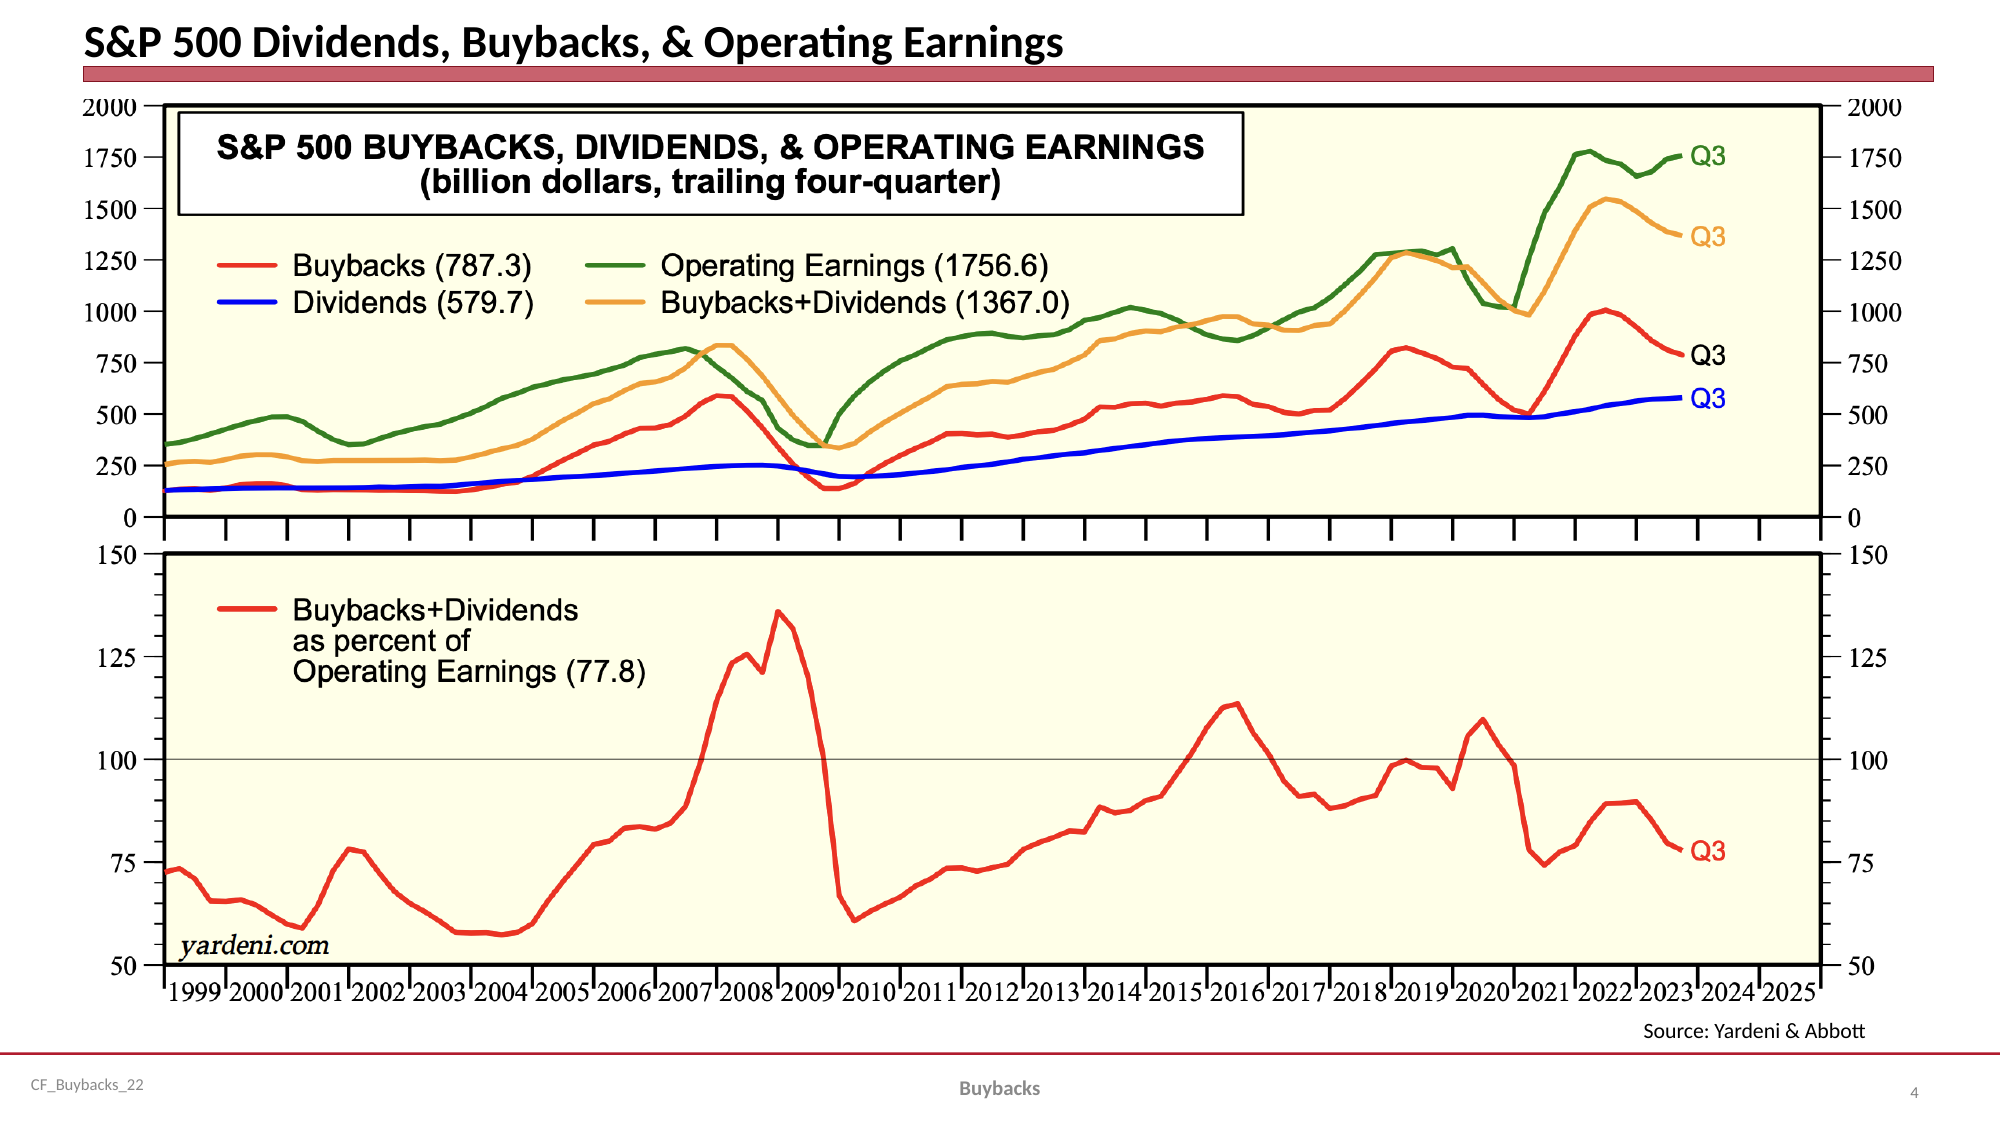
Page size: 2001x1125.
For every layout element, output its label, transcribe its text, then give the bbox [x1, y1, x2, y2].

footer Buybacks [683, 1056, 1317, 1117]
slide_number 4 [1834, 1061, 1934, 1122]
picture [82, 99, 1918, 1010]
title S&P 500 Dividends, Buybacks, & Operating Earnings [83, 6, 1935, 67]
text_box Source: Yardeni & Abbott [1628, 1018, 1881, 1051]
